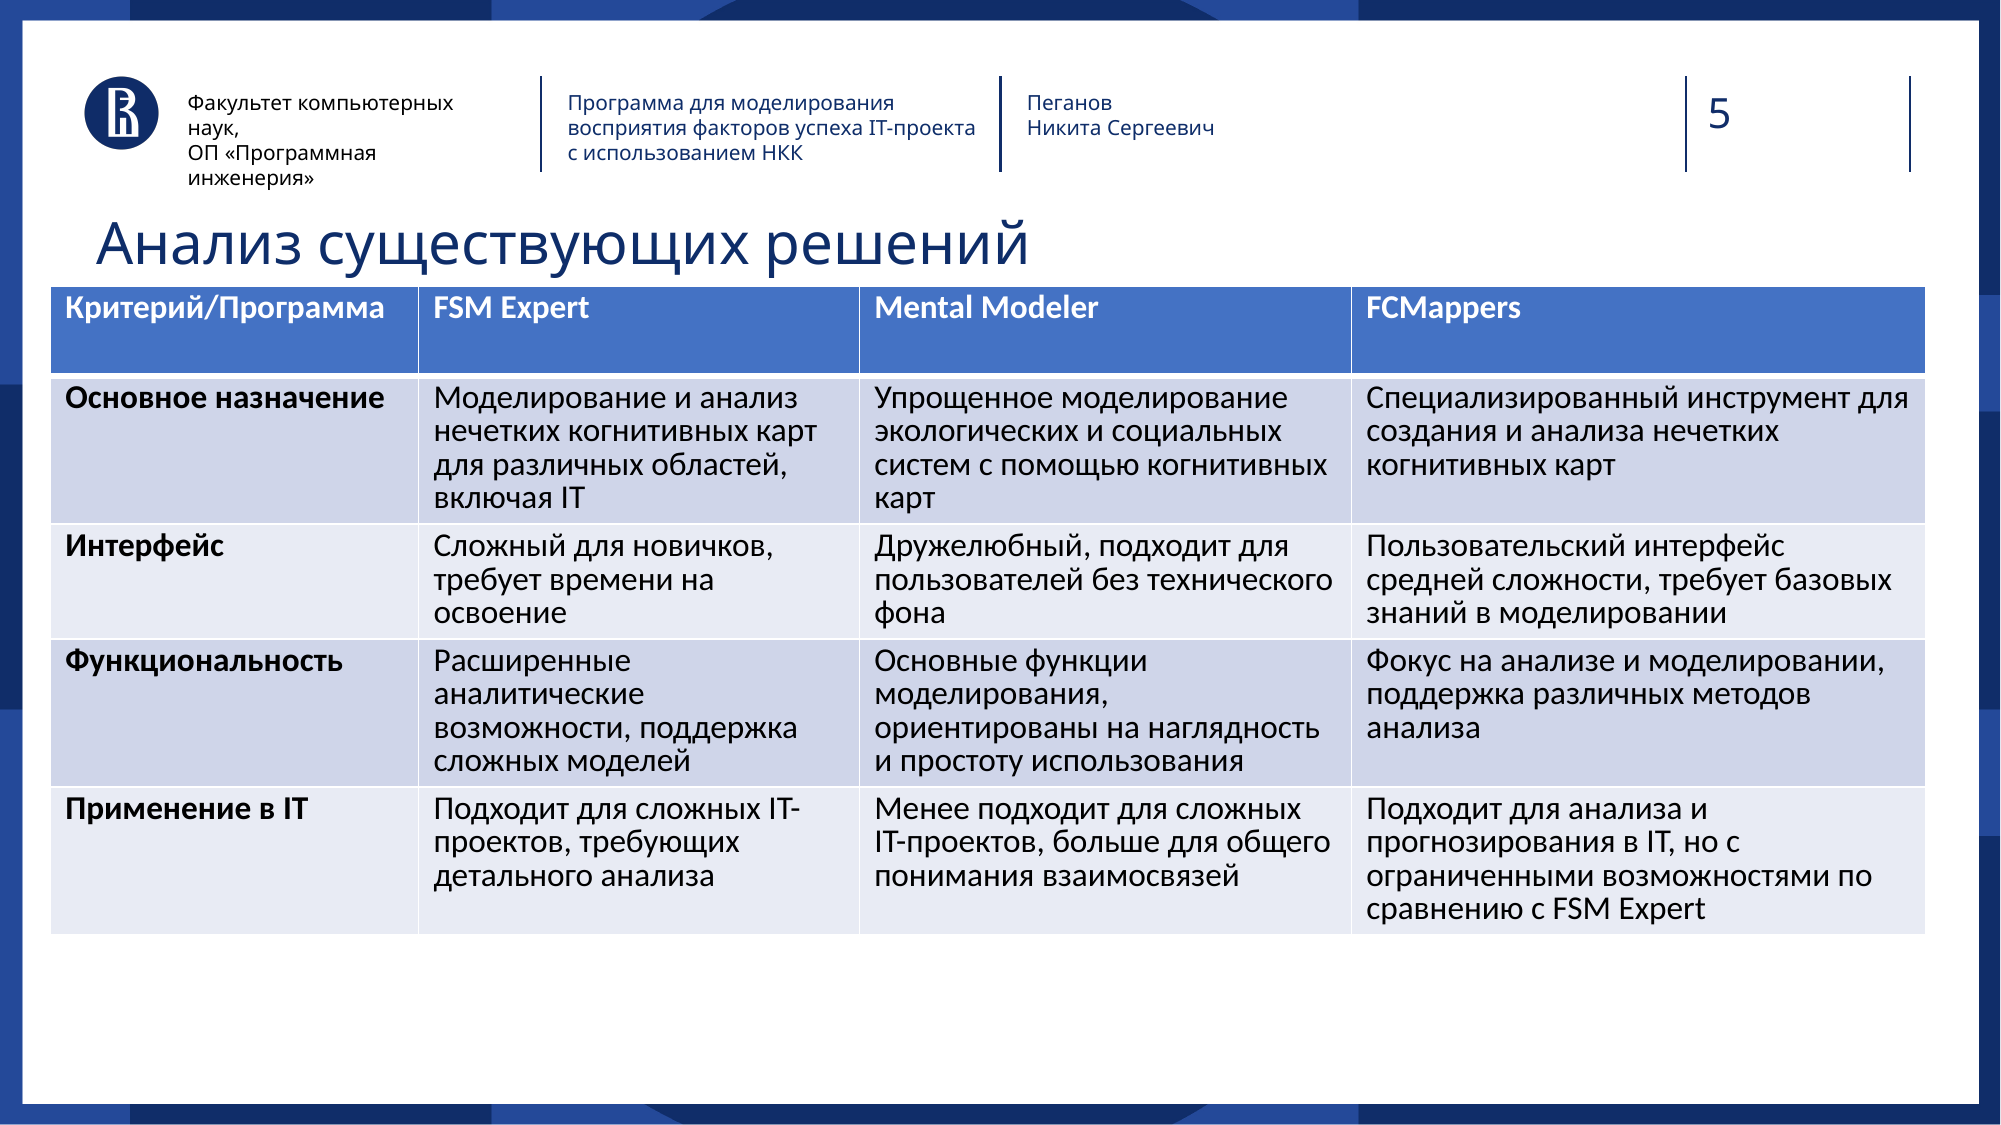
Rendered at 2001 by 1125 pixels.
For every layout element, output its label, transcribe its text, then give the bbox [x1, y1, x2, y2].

list Пеганов Никита Сергеевич [1026, 90, 1367, 157]
title Анализ существующих решений [96, 206, 1927, 286]
table_cell Специализированный инструмент для создания и анализа нечетких когнитивных карт [1352, 379, 1925, 523]
table_cell Функциональность [51, 640, 418, 786]
table_cell Основные функции моделирования, ориентированы на наглядность и простоту использования [860, 640, 1351, 786]
table_cell Сложный для новичков, требует времени на освоение [419, 525, 859, 638]
table_header Критерий/Программа [51, 287, 418, 373]
list Программа для моделирования восприятия факторов успеха IТ-проекта с использованием НКК [567, 90, 983, 157]
table_cell Дружелюбный, подходит для пользователей без технического фона [860, 525, 1351, 638]
table_header FSM Expert [419, 287, 859, 373]
table_header FCMappers [1352, 287, 1925, 373]
table_cell Менее подходит для сложных IT-проектов, больше для общего понимания взаимосвязей [860, 788, 1351, 934]
table_cell Фокус на анализе и моделировании, поддержка различных методов анализа [1352, 640, 1925, 786]
table_cell Применение в IT [51, 788, 418, 934]
table_header Mental Modeler [860, 287, 1351, 373]
list Факультет компьютерных наук, ОП «Программная инженерия» [187, 90, 500, 159]
table_cell Основное назначение [51, 379, 418, 523]
table_cell Расширенные аналитические возможности, поддержка сложных моделей [419, 640, 859, 786]
table_cell Пользовательский интерфейс средней сложности, требует базовых знаний в моделировании [1352, 525, 1925, 638]
table_cell Подходит для анализа и прогнозирования в IT, но с ограниченными возможностями по сравнению с FSM Expert [1352, 788, 1925, 934]
table_cell Подходит для сложных IT-проектов, требующих детального анализа [419, 788, 859, 934]
picture [0, 0, 2001, 1125]
table_cell Интерфейс [51, 525, 418, 638]
table_cell Моделирование и анализ нечетких когнитивных карт для различных областей, включая IT [419, 379, 859, 523]
table_cell Упрощенное моделирование экологических и социальных систем с помощью когнитивных карт [860, 379, 1351, 523]
